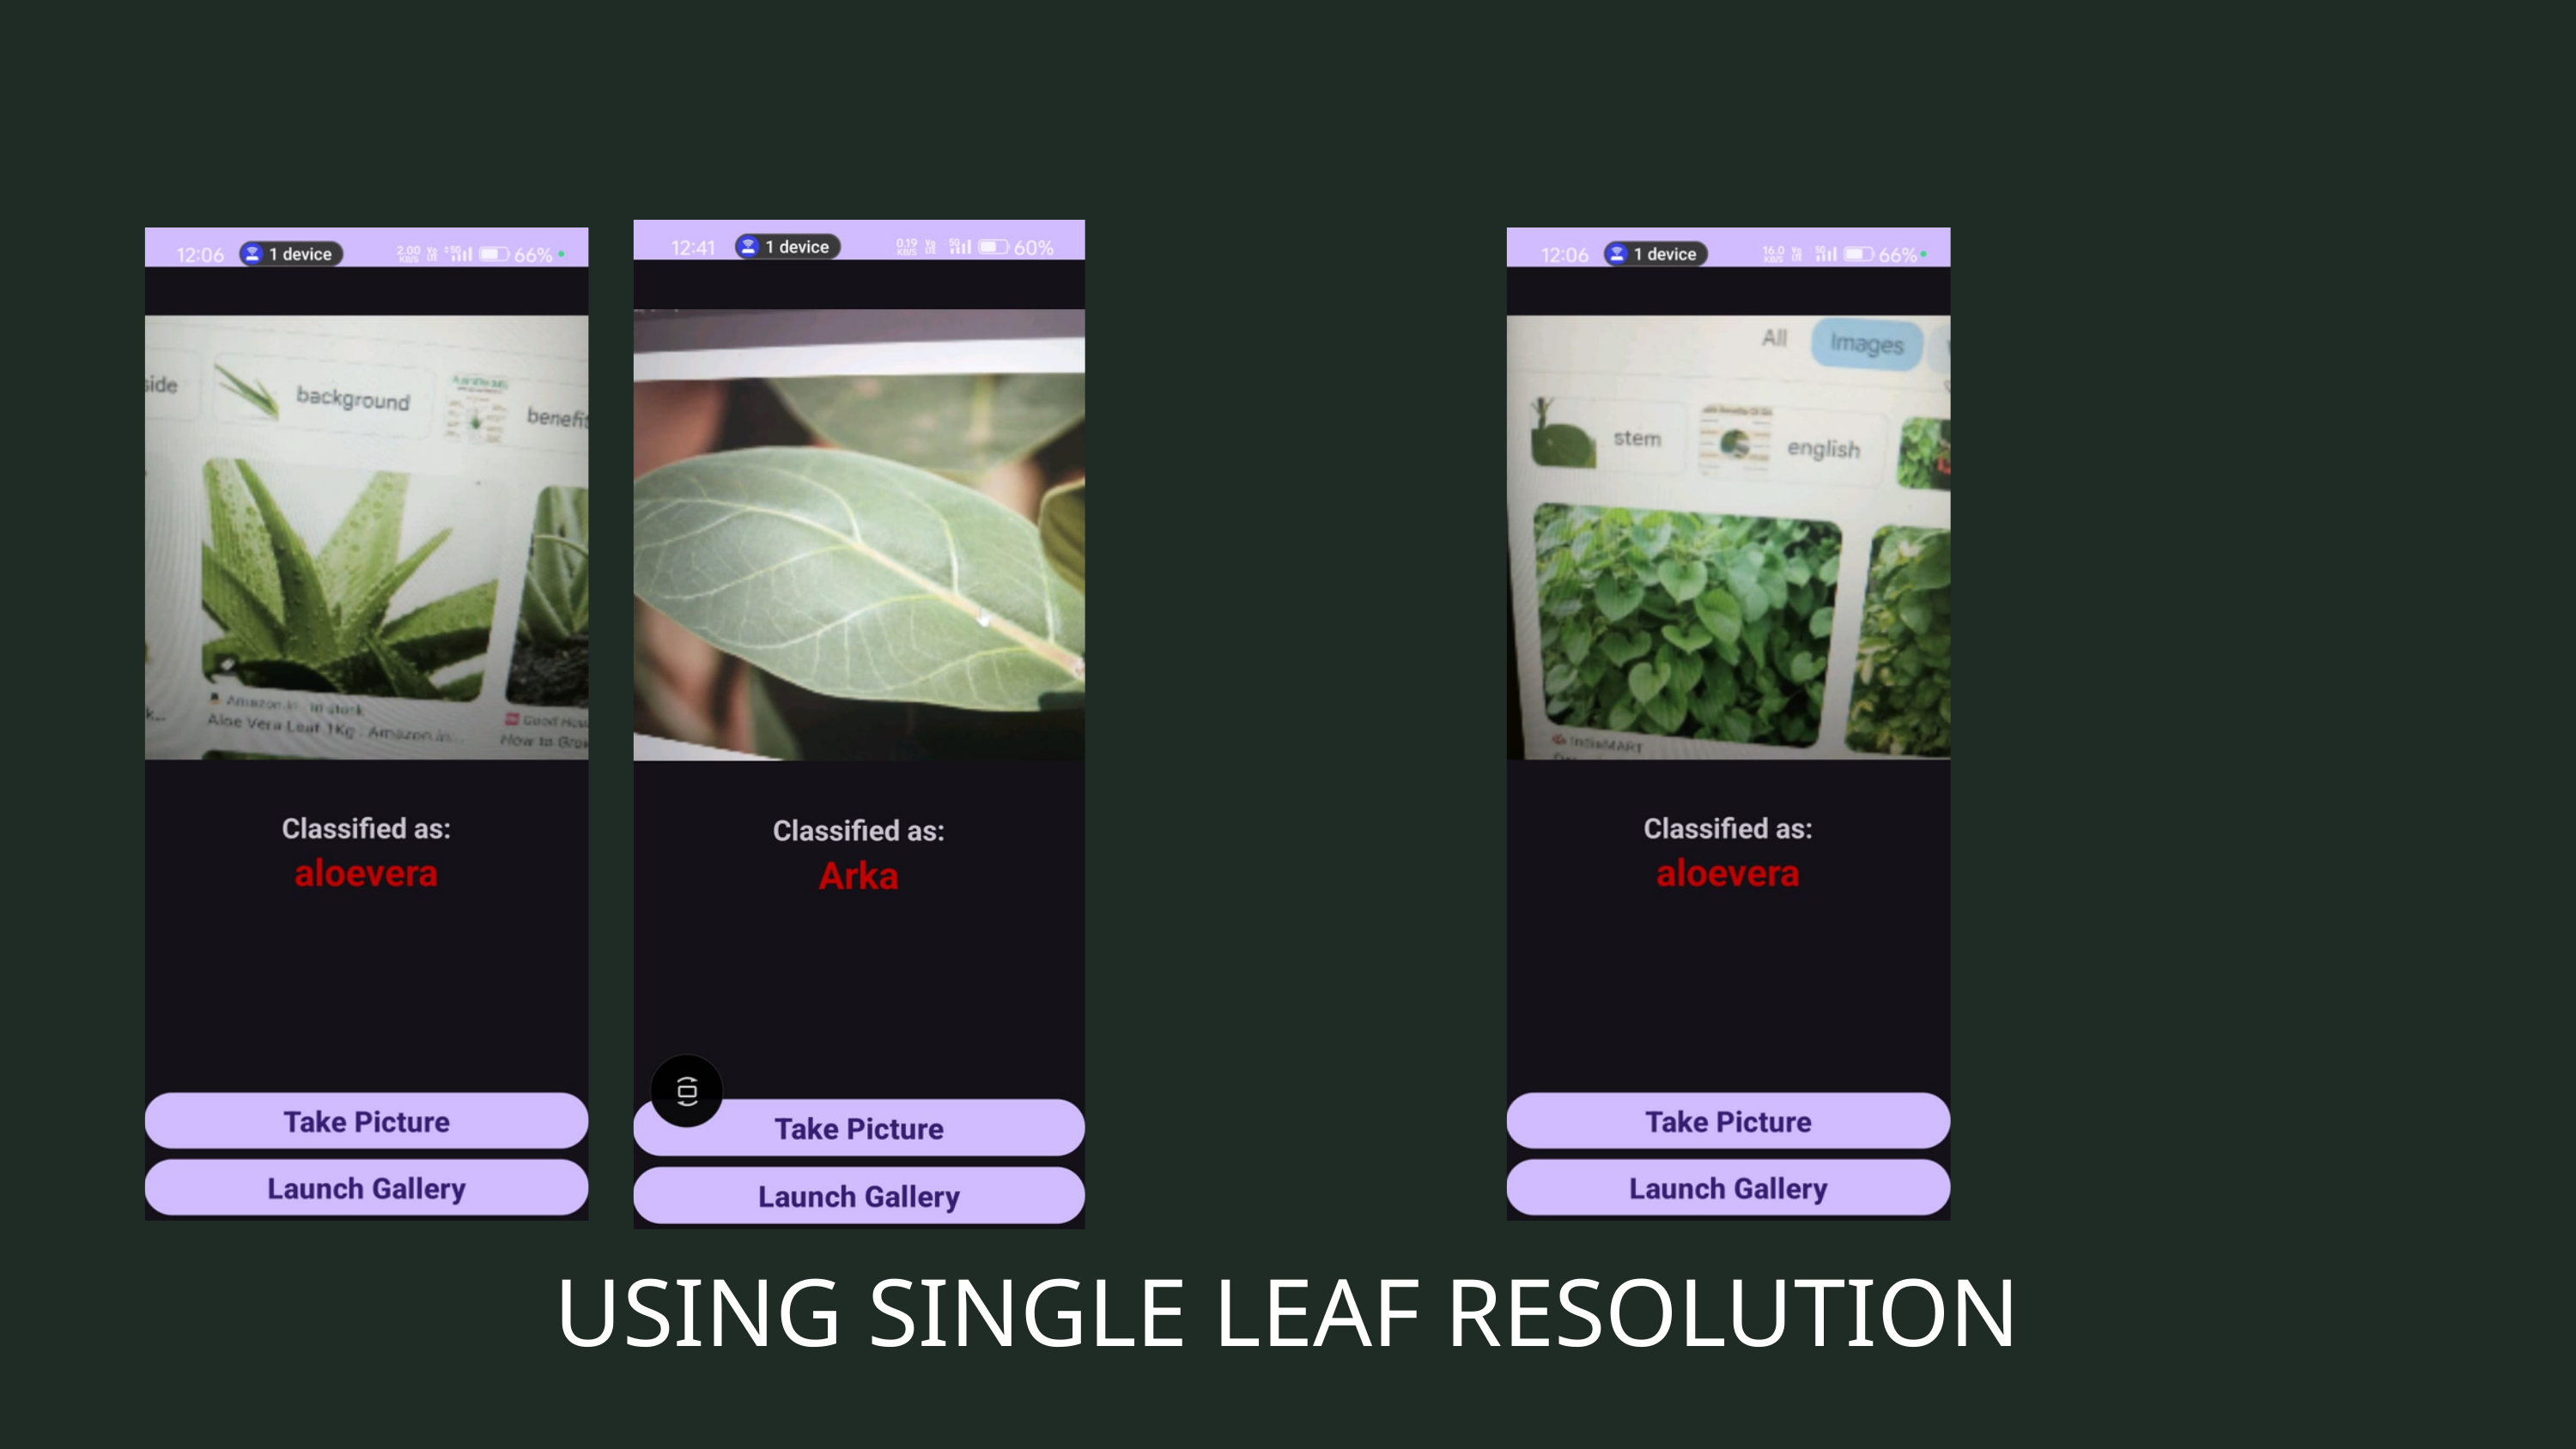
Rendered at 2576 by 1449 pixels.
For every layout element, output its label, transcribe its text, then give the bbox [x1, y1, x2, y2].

text_box USING SINGLE LEAF RESOLUTION [530, 1234, 2045, 1365]
text_box [1506, 227, 1951, 1221]
text_box [633, 220, 1085, 1229]
text_box [144, 227, 589, 1221]
